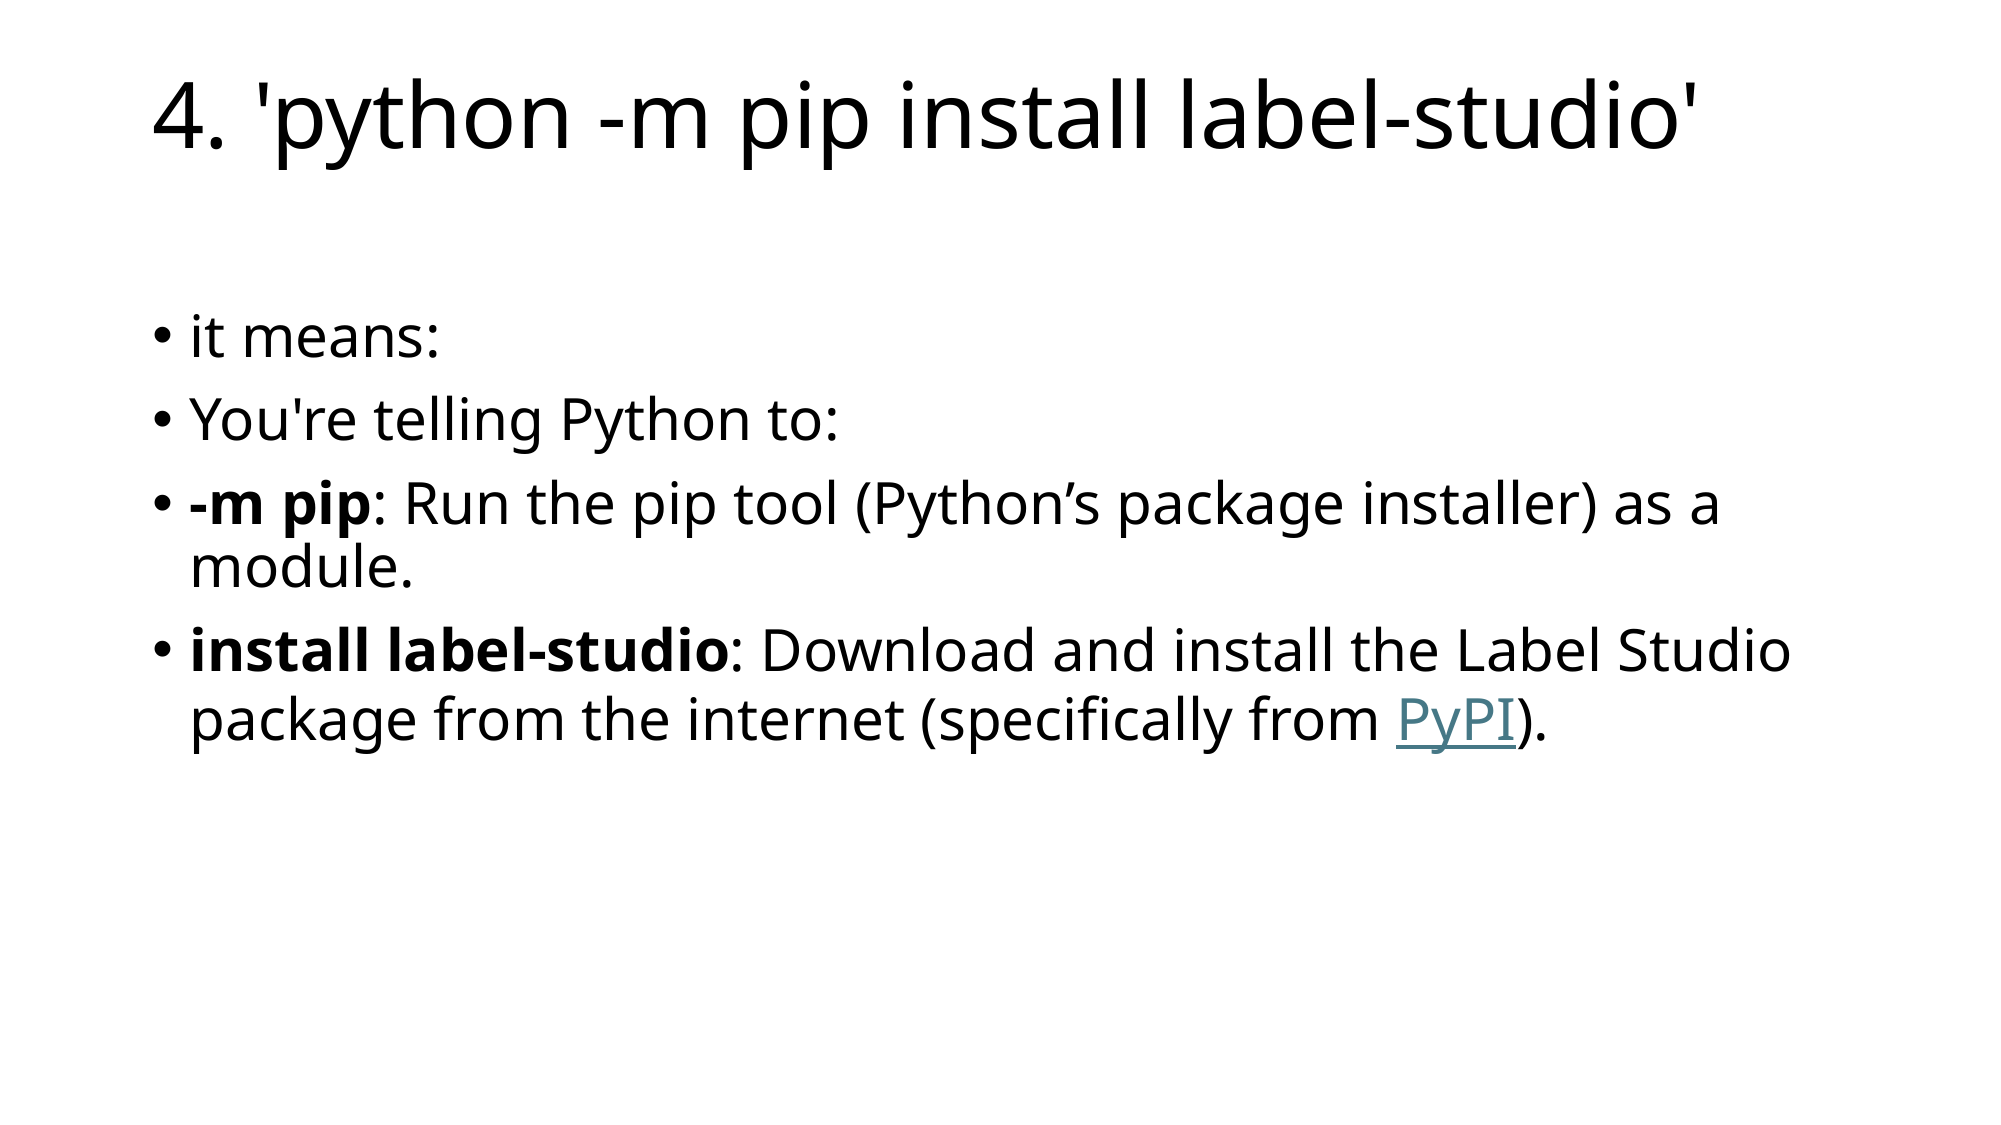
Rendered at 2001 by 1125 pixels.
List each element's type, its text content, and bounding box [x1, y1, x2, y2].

list it means: You're telling Python to: -m pip: Run the pip tool (Python’s package installer) as a module. install label-studio: Download and install the Label Studio package from the internet (specifically from PyPI). [137, 299, 1863, 1014]
title 4. 'python -m pip install label-studio' [137, 59, 1863, 278]
